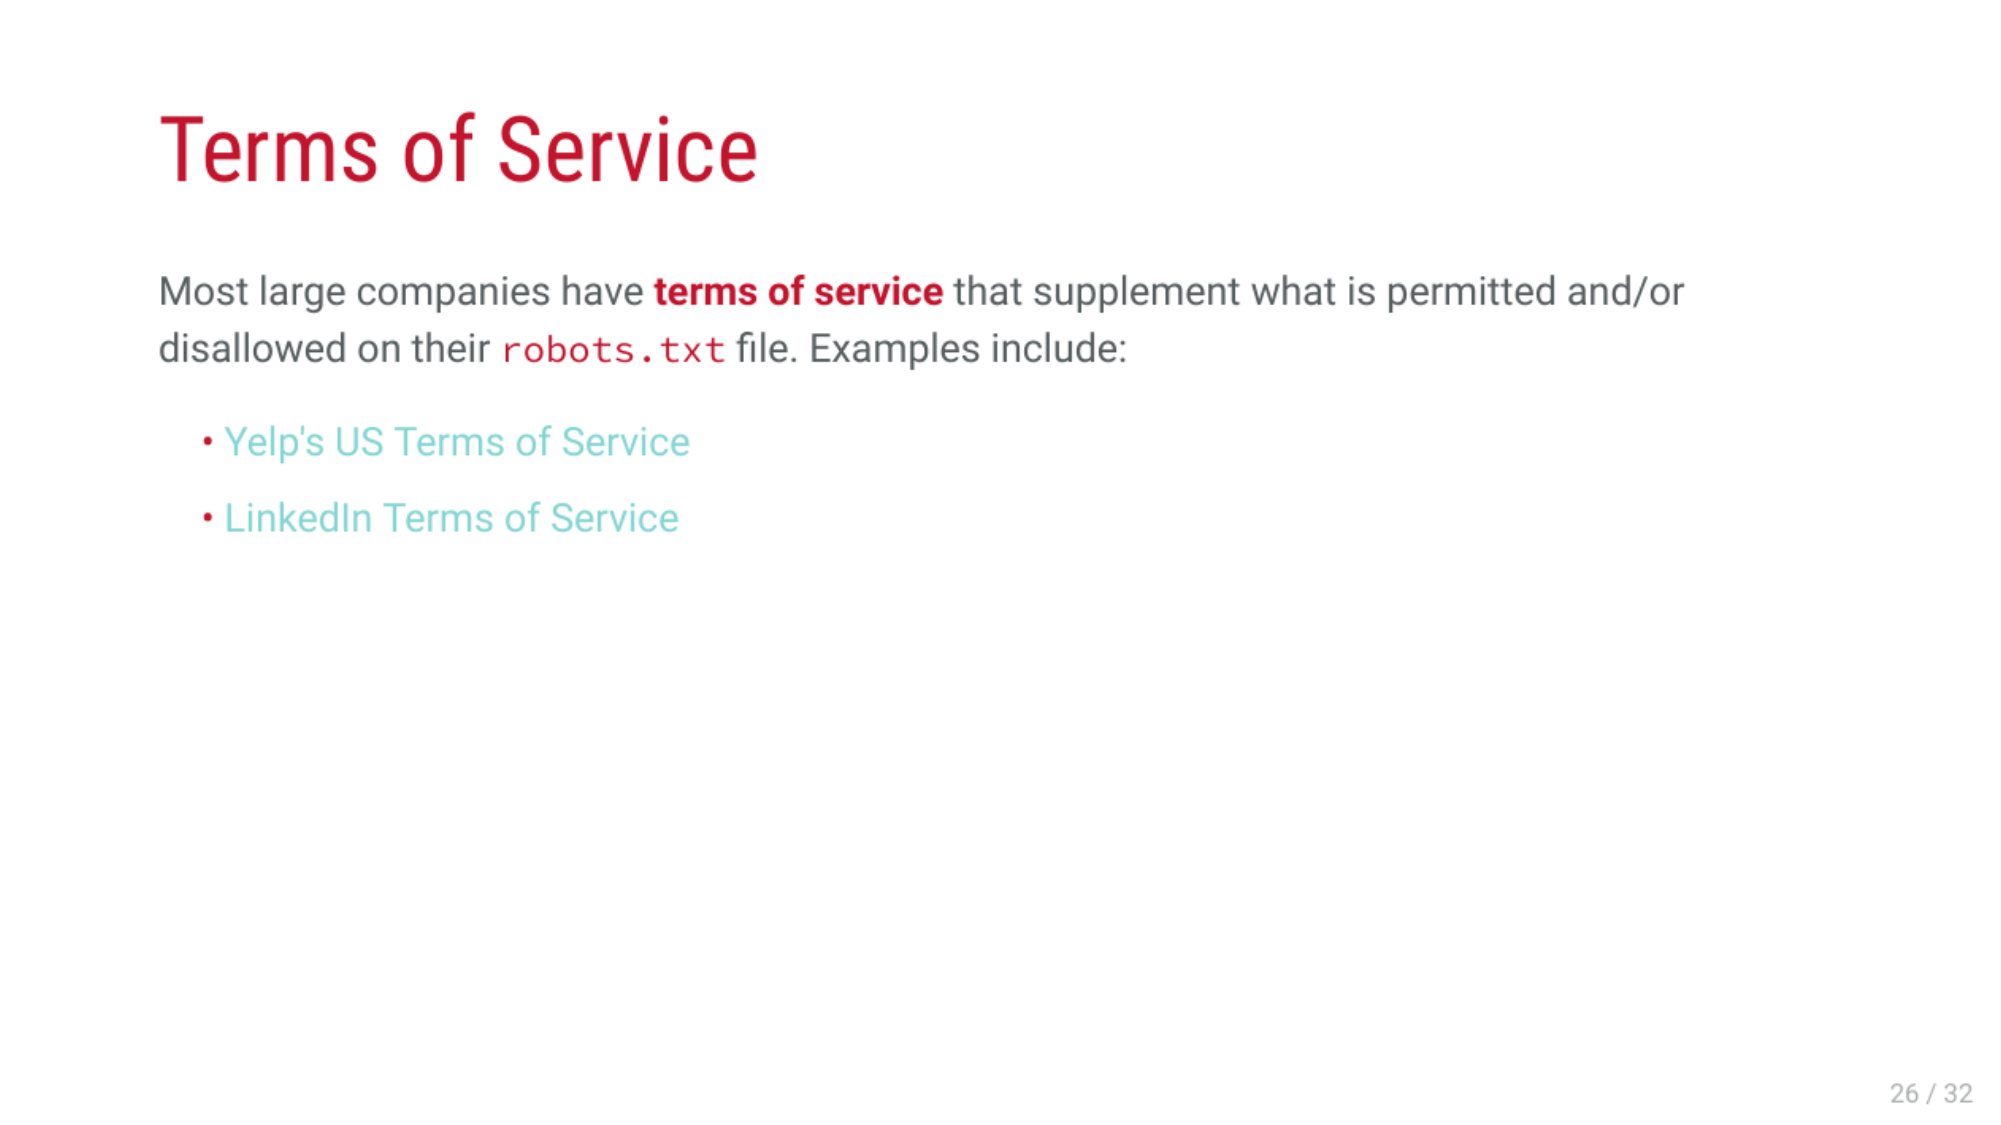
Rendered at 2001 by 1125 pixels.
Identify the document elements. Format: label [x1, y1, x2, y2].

list [0, 0, 2000, 1125]
